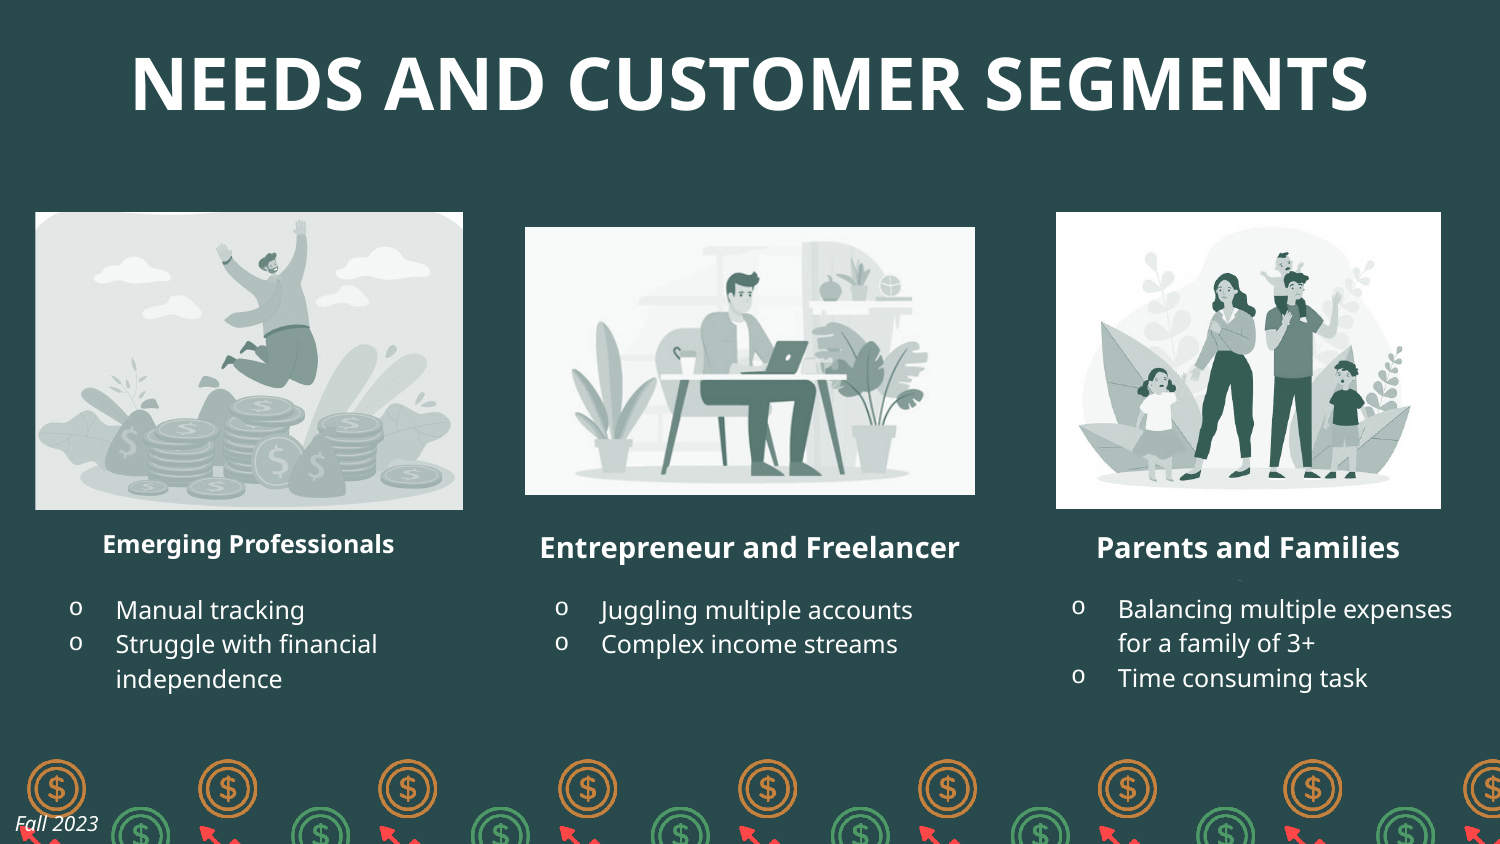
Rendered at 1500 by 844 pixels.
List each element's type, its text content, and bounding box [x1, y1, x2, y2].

title NEEDS AND CUSTOMER SEGMENTS [35, 22, 1465, 147]
picture [1183, 749, 1500, 844]
picture [524, 226, 976, 495]
picture [35, 212, 464, 510]
text_box Emerging Professionals [3, 509, 495, 574]
text_box Balancing multiple expenses for a family of 3+ Time consuming task [1056, 573, 1492, 708]
text_box Entrepreneur and Freelancer [507, 509, 993, 580]
text_box Juggling multiple accounts Complex income streams [539, 574, 975, 674]
text_box Manual tracking Struggle with financial independence [53, 574, 444, 708]
text_box Fall 2023 [0, 803, 126, 844]
text_box Parents and Families [1037, 509, 1459, 580]
picture [1055, 211, 1441, 510]
picture [0, 749, 1179, 844]
